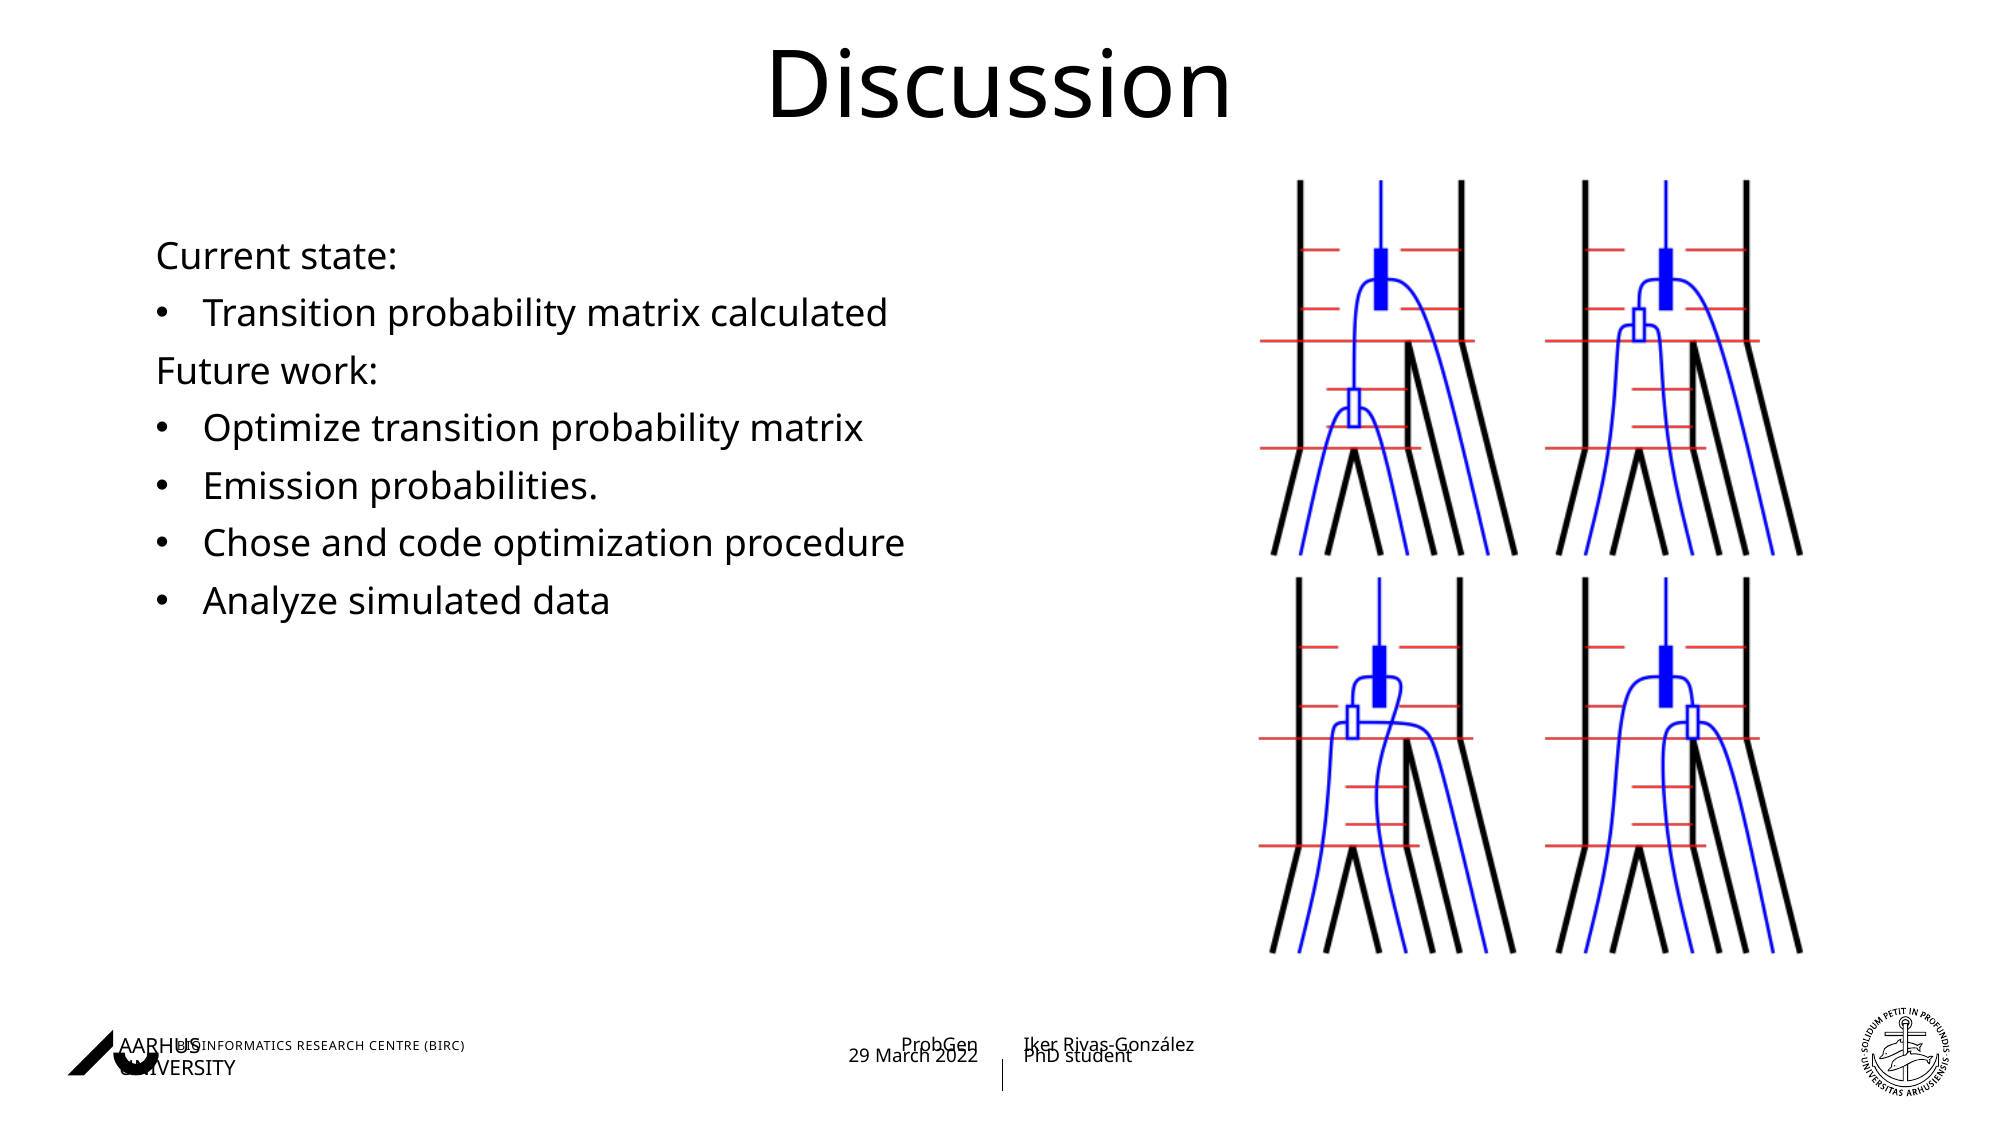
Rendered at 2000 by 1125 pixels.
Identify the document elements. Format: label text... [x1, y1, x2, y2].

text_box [1124, 99, 1948, 1034]
text_box Current state: Transition probability matrix calculated Future work: Optimize transition probability matrix Emission probabilities. Chose and code optimization procedure Analyze simulated data [155, 231, 907, 622]
title Discussion [51, 37, 1948, 162]
